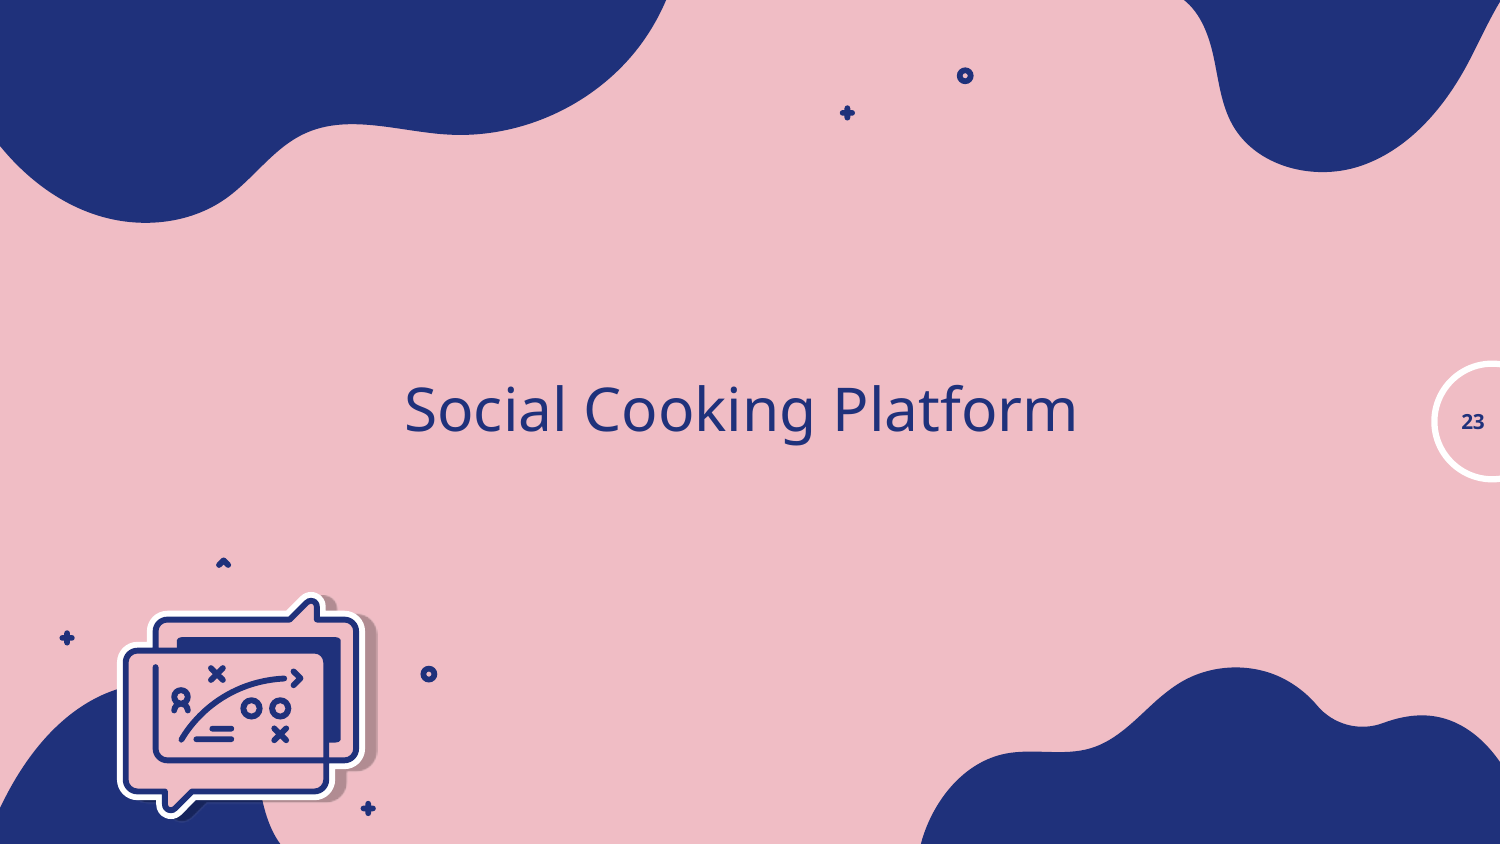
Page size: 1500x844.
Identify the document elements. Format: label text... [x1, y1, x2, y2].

slide_number ‹#› [1428, 391, 1500, 456]
subtitle Social Cooking Platform [235, 280, 1265, 533]
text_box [59, 557, 438, 820]
